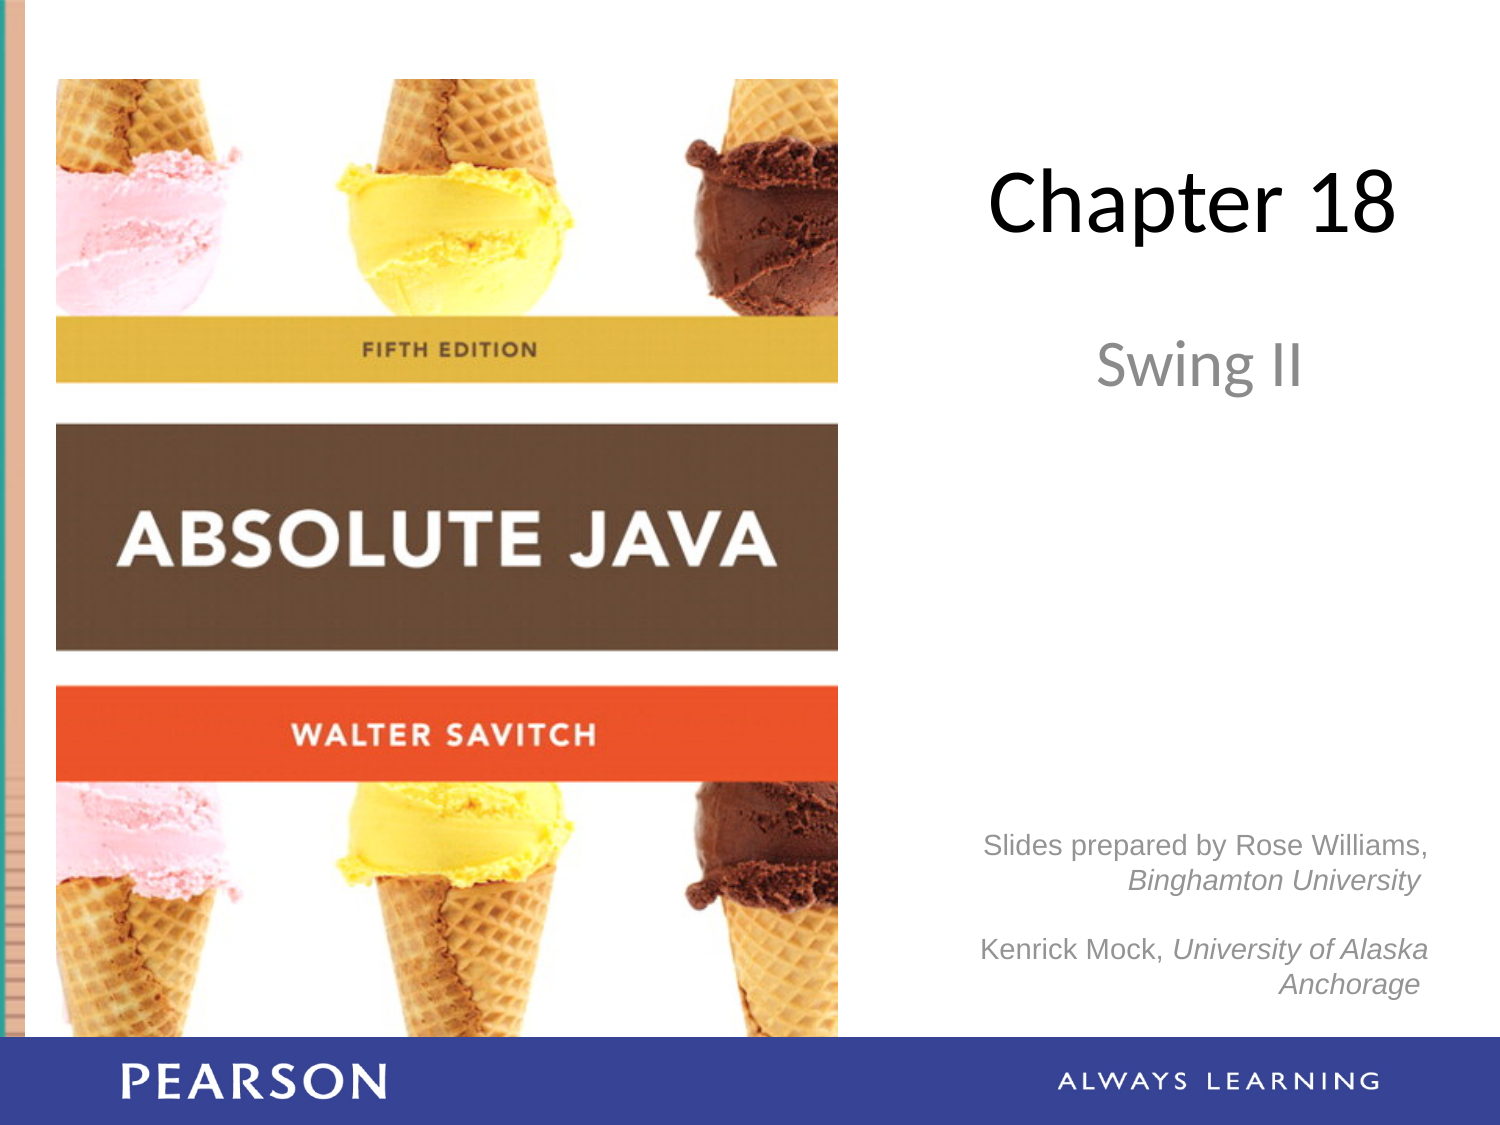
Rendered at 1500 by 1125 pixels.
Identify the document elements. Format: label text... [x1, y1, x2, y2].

text_box Slides prepared by Rose Williams, Binghamton University Kenrick Mock, University of Alaska Anchorage [956, 818, 1444, 1035]
subtitle Swing II [924, 312, 1476, 601]
picture [0, 0, 1500, 1125]
title Chapter 18 [924, 74, 1463, 312]
